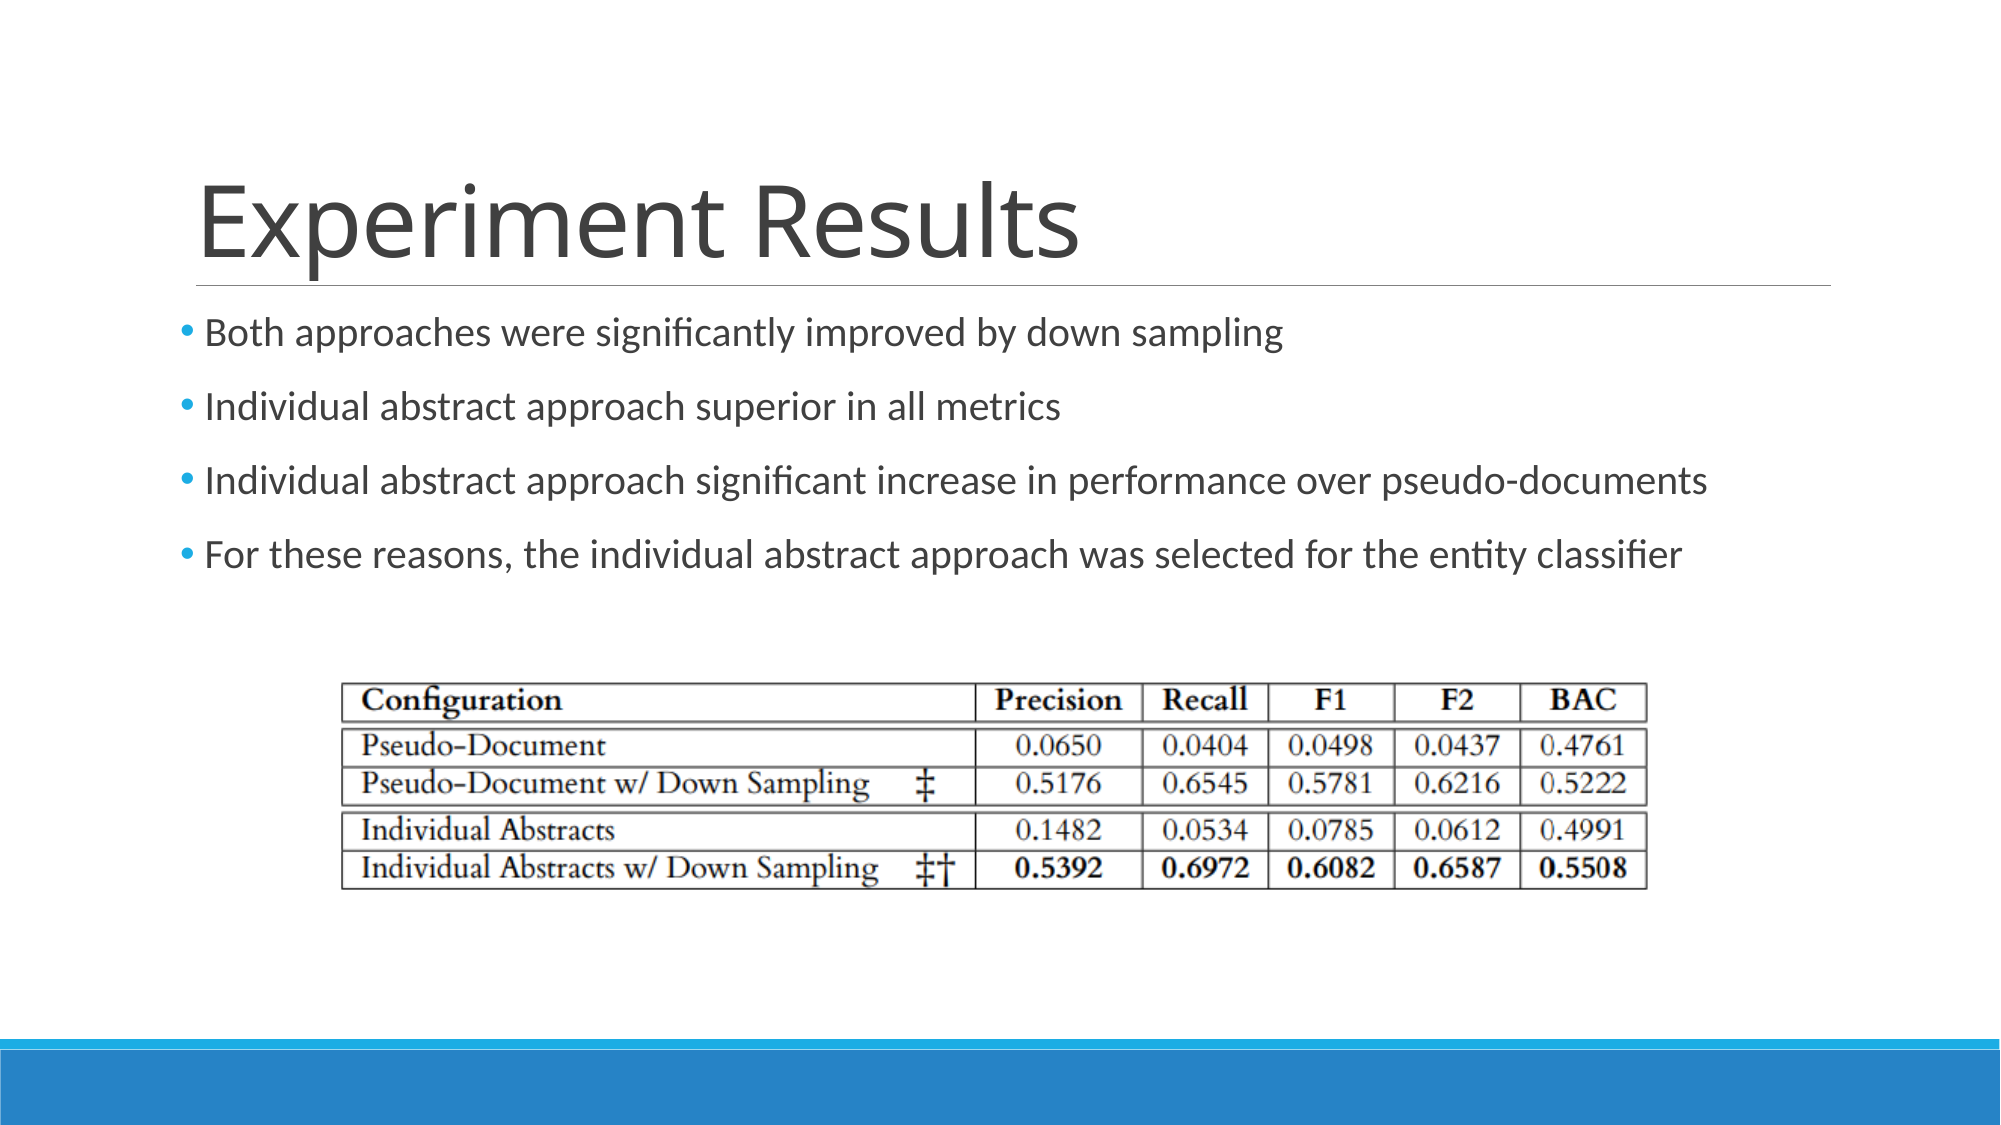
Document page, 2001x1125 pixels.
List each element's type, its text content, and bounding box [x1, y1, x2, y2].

picture [334, 657, 1666, 906]
list Both approaches were significantly improved by down sampling Individual abstract approach superior in all metrics Individual abstract approach significant increase in performance over pseudo-documents For these reasons, the individual abstract approach was selected for the entity classifier [180, 302, 1830, 640]
title Experiment Results [180, 47, 1830, 285]
